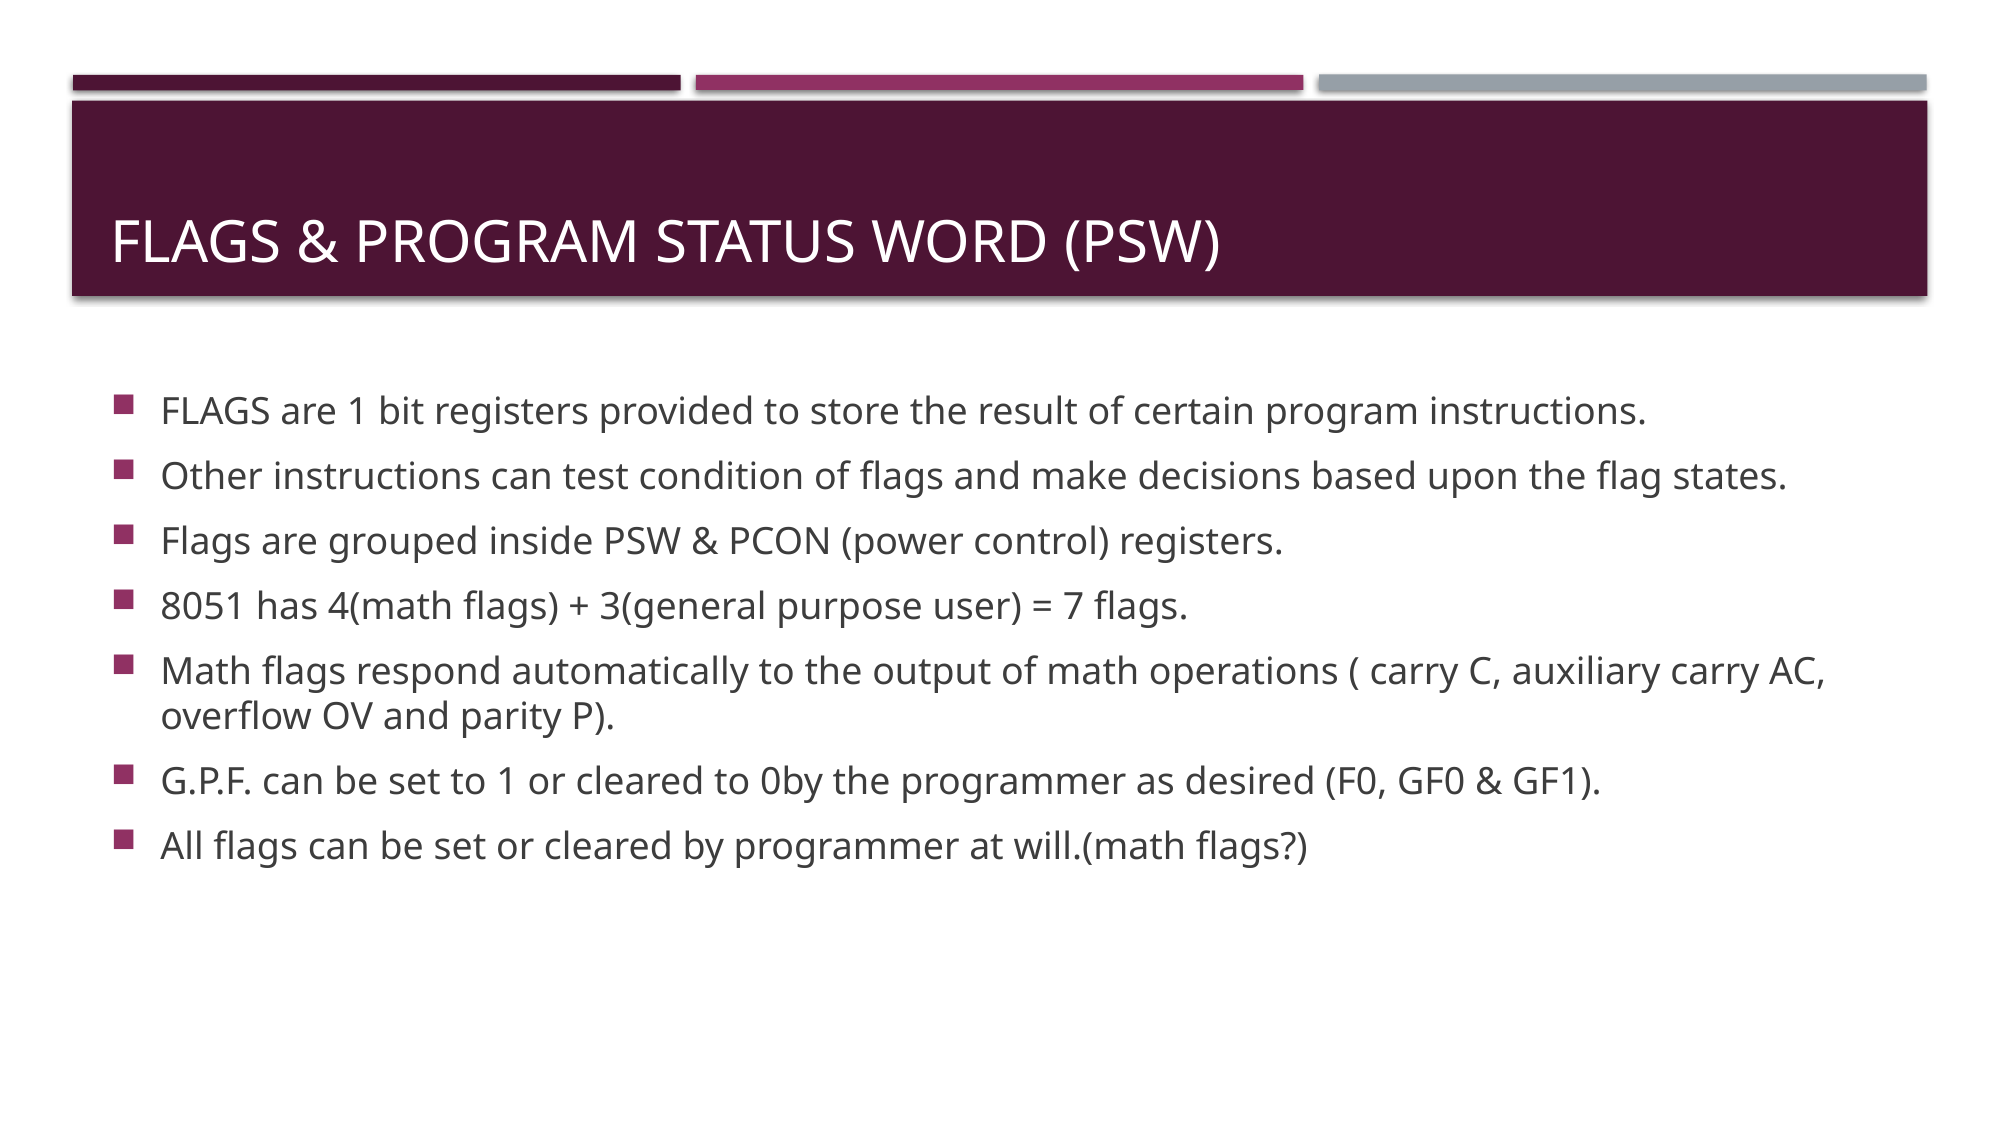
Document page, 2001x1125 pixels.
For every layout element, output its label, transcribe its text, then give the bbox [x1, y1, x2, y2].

list FLAGS are 1 bit registers provided to store the result of certain program instructions. Other instructions can test condition of flags and make decisions based upon the flag states. Flags are grouped inside PSW & PCON (power control) registers. 8051 has 4(math flags) + 3(general purpose user) = 7 flags. Math flags respond automatically to the output of math operations ( carry C, auxiliary carry AC, overflow OV and parity P). G.P.F. can be set to 1 or cleared to 0by the programmer as desired (F0, GF0 & GF1). All flags can be set or cleared by programmer at will.(math flags?) [95, 357, 1905, 962]
title FLAGS & program status word (psw) [95, 115, 1905, 282]
